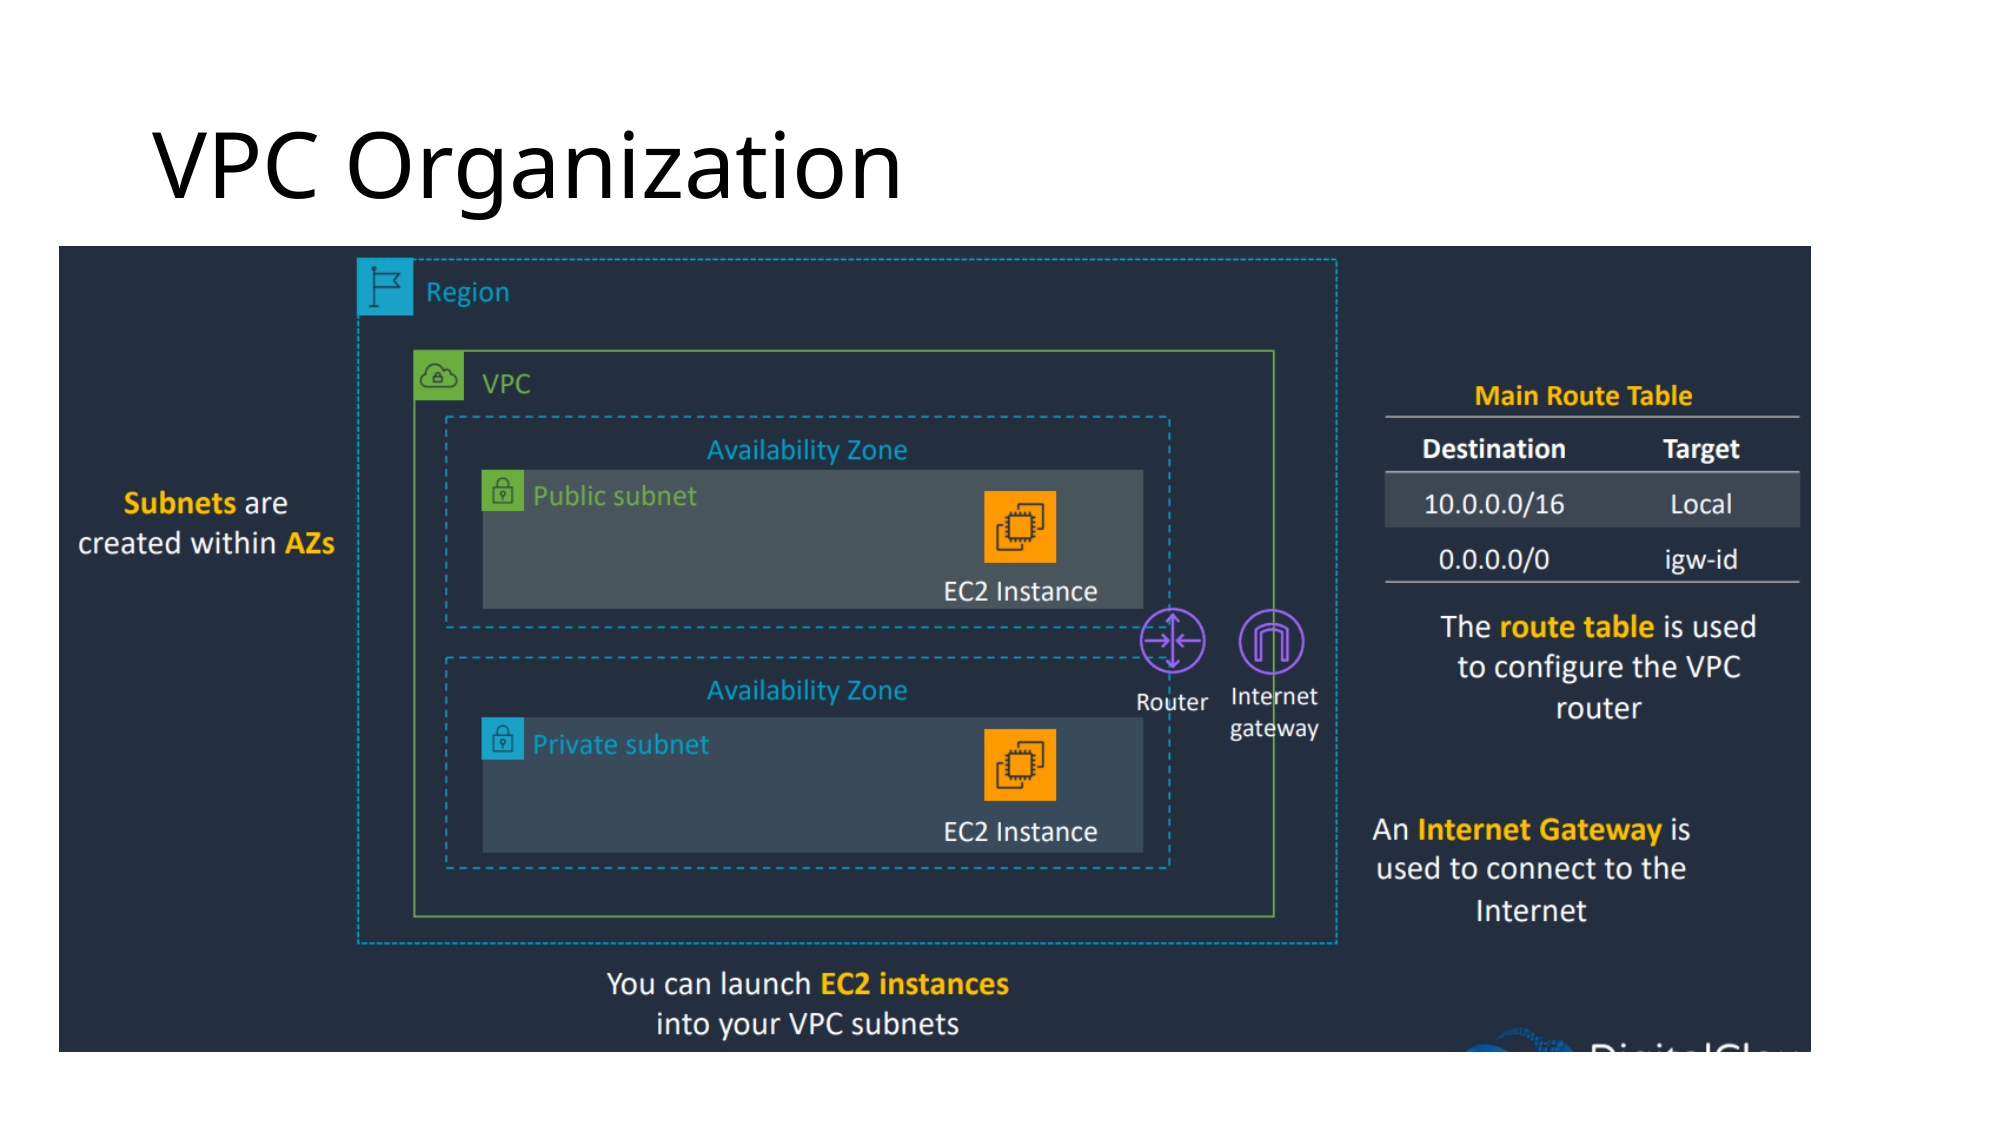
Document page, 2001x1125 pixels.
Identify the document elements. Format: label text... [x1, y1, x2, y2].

picture [59, 246, 1811, 1052]
title VPC Organization [137, 59, 1863, 278]
